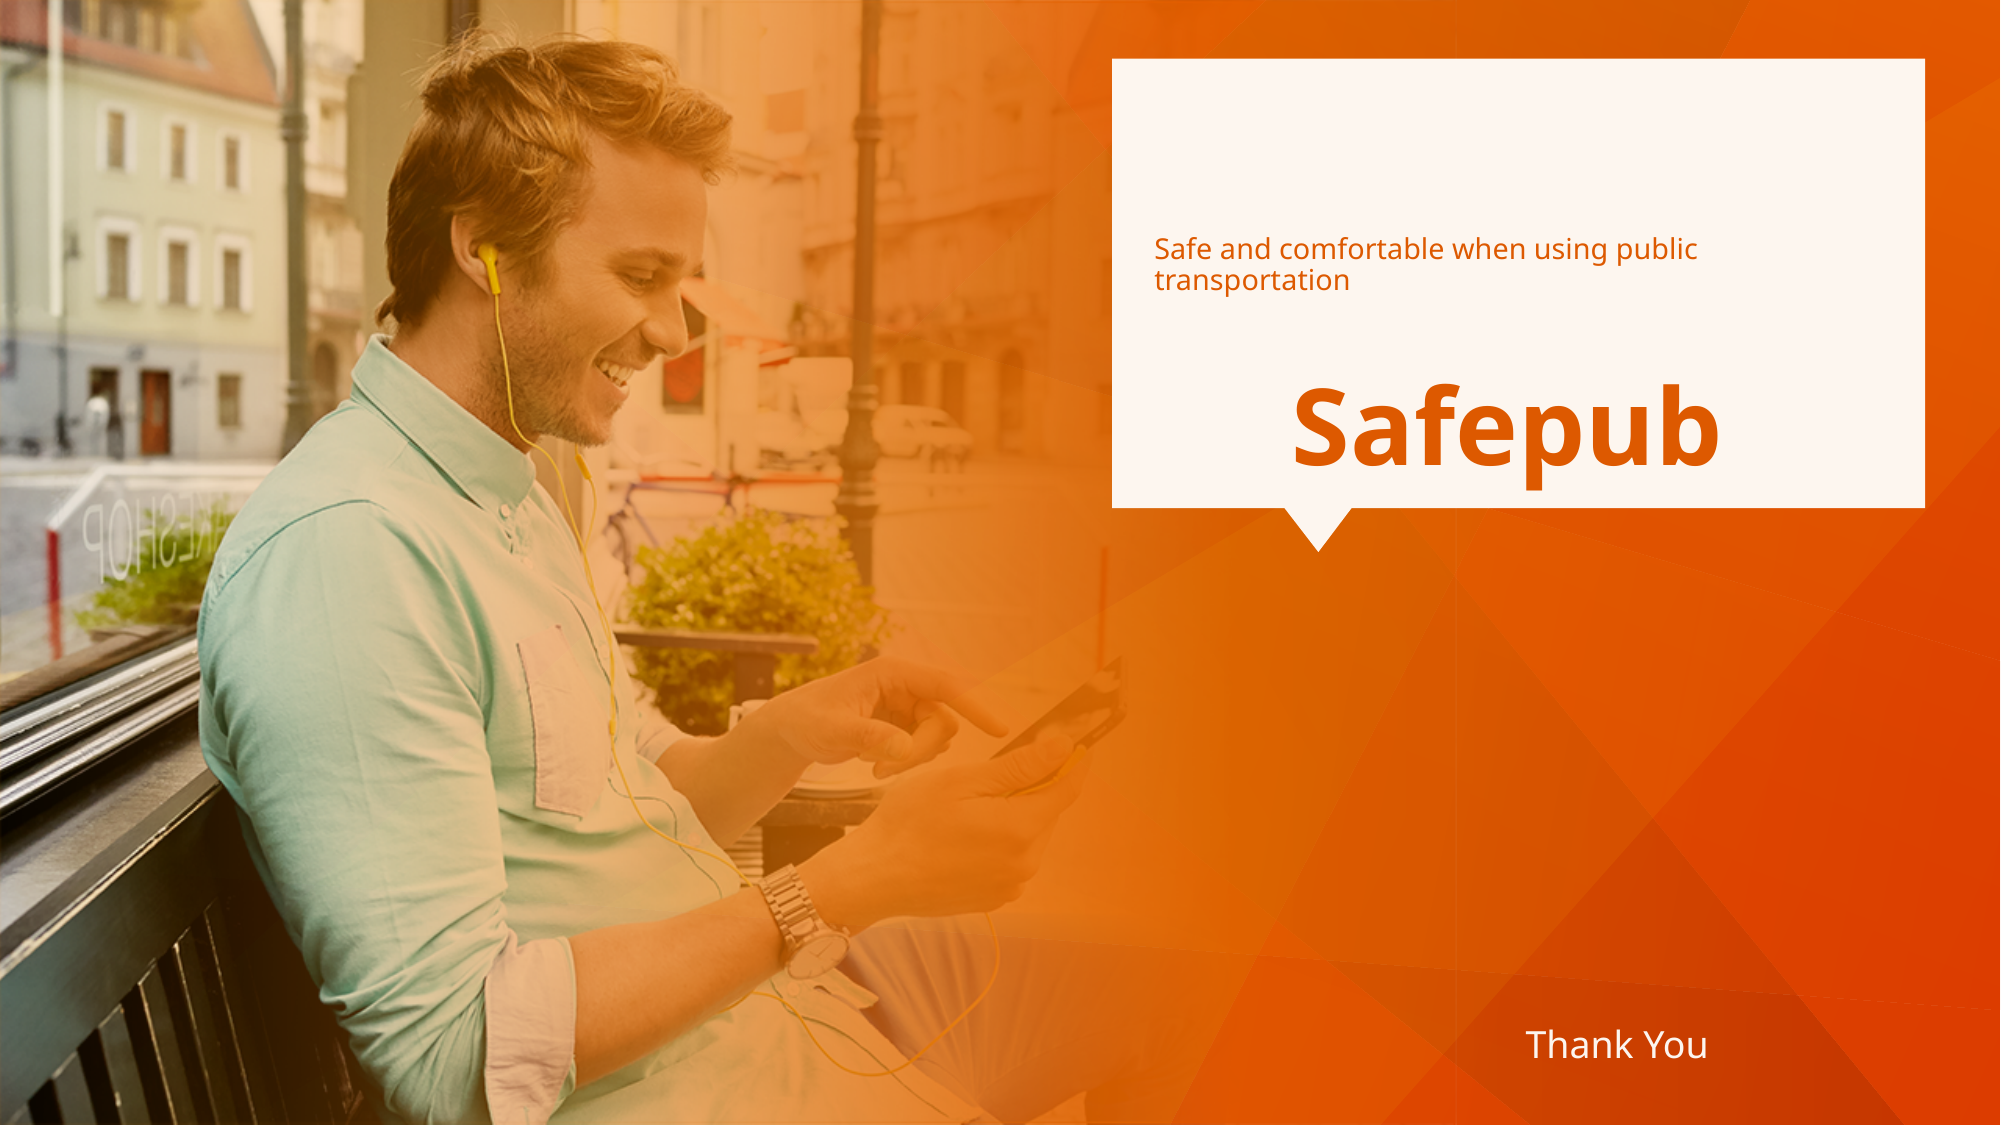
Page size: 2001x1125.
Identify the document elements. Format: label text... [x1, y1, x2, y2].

subtitle Thank You [1510, 1018, 1952, 1074]
picture [0, 0, 1457, 1125]
list Safepub [1276, 339, 1859, 496]
title Safe and comfortable when using public transportation [1139, 226, 1842, 339]
